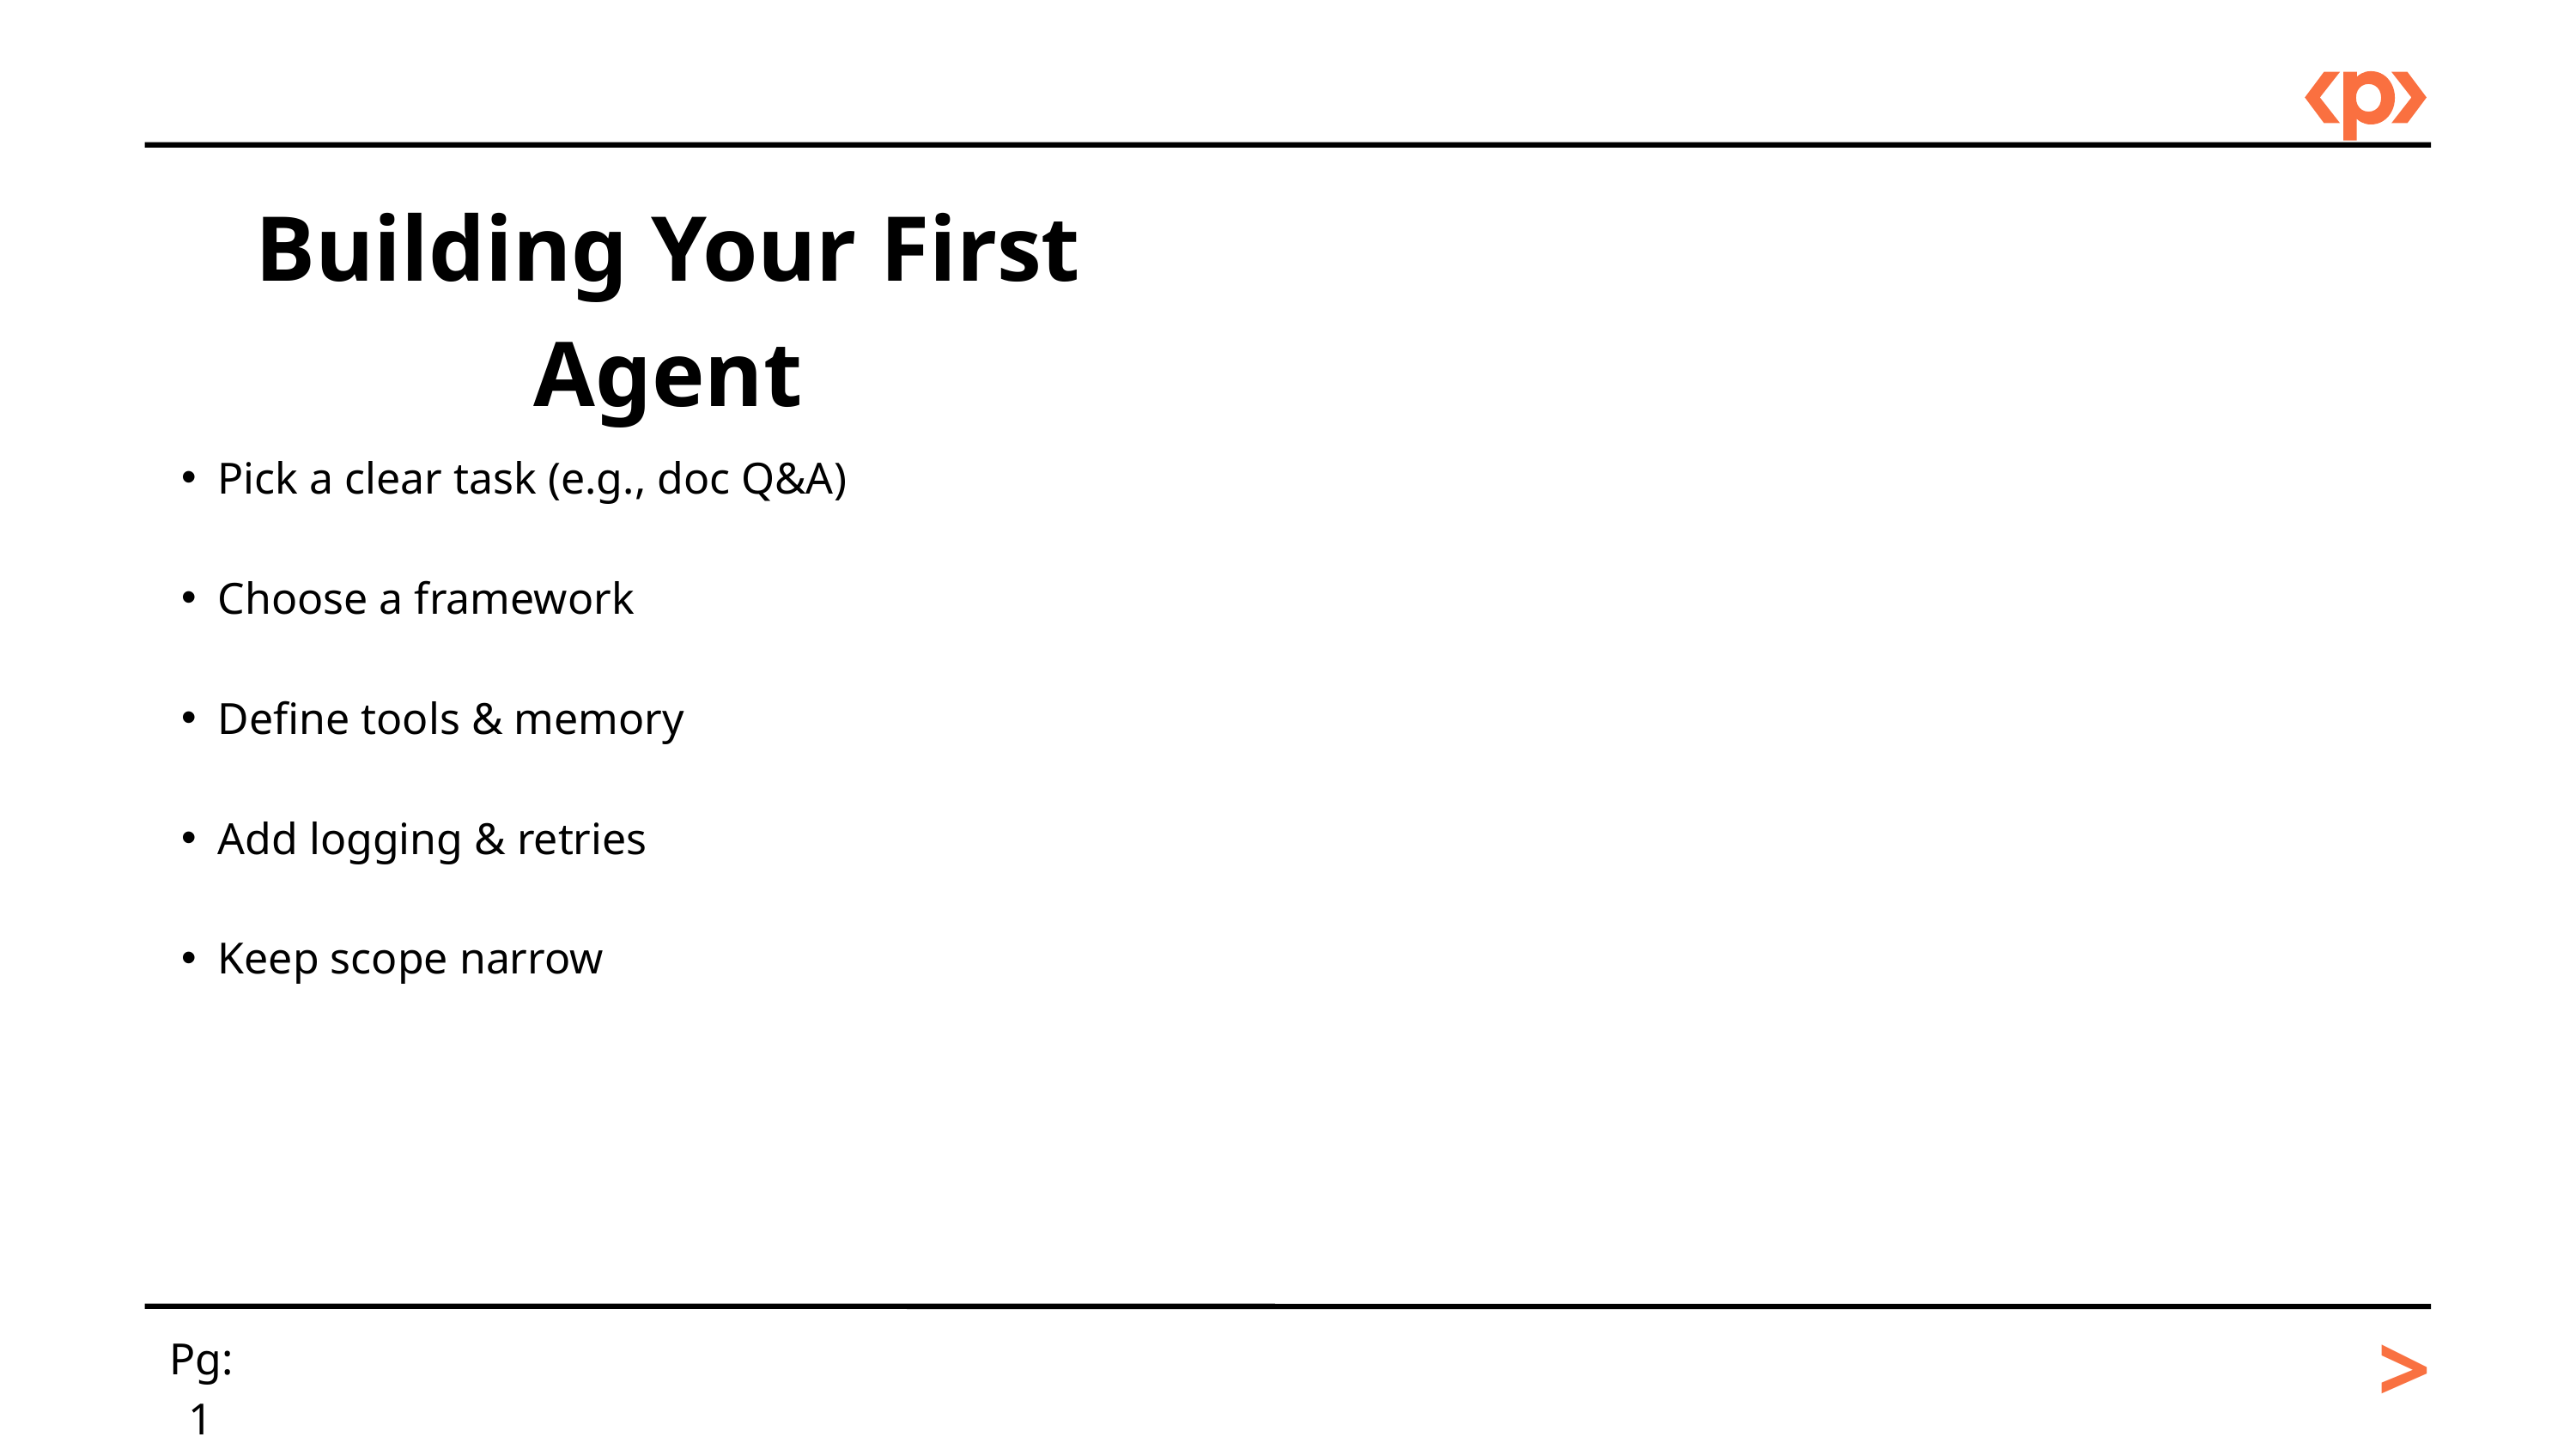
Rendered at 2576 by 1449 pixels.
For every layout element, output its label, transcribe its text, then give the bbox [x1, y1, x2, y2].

text_box Pick a clear task (e.g., doc Q&A) Choose a framework Define tools & memory Add logging & retries Keep scope narrow [144, 382, 2501, 1104]
text_box Building Your First Agent [144, 173, 1192, 382]
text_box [2300, 66, 2432, 145]
text_box > [2378, 1291, 2432, 1422]
text_box Pg: 1 [155, 1323, 247, 1444]
